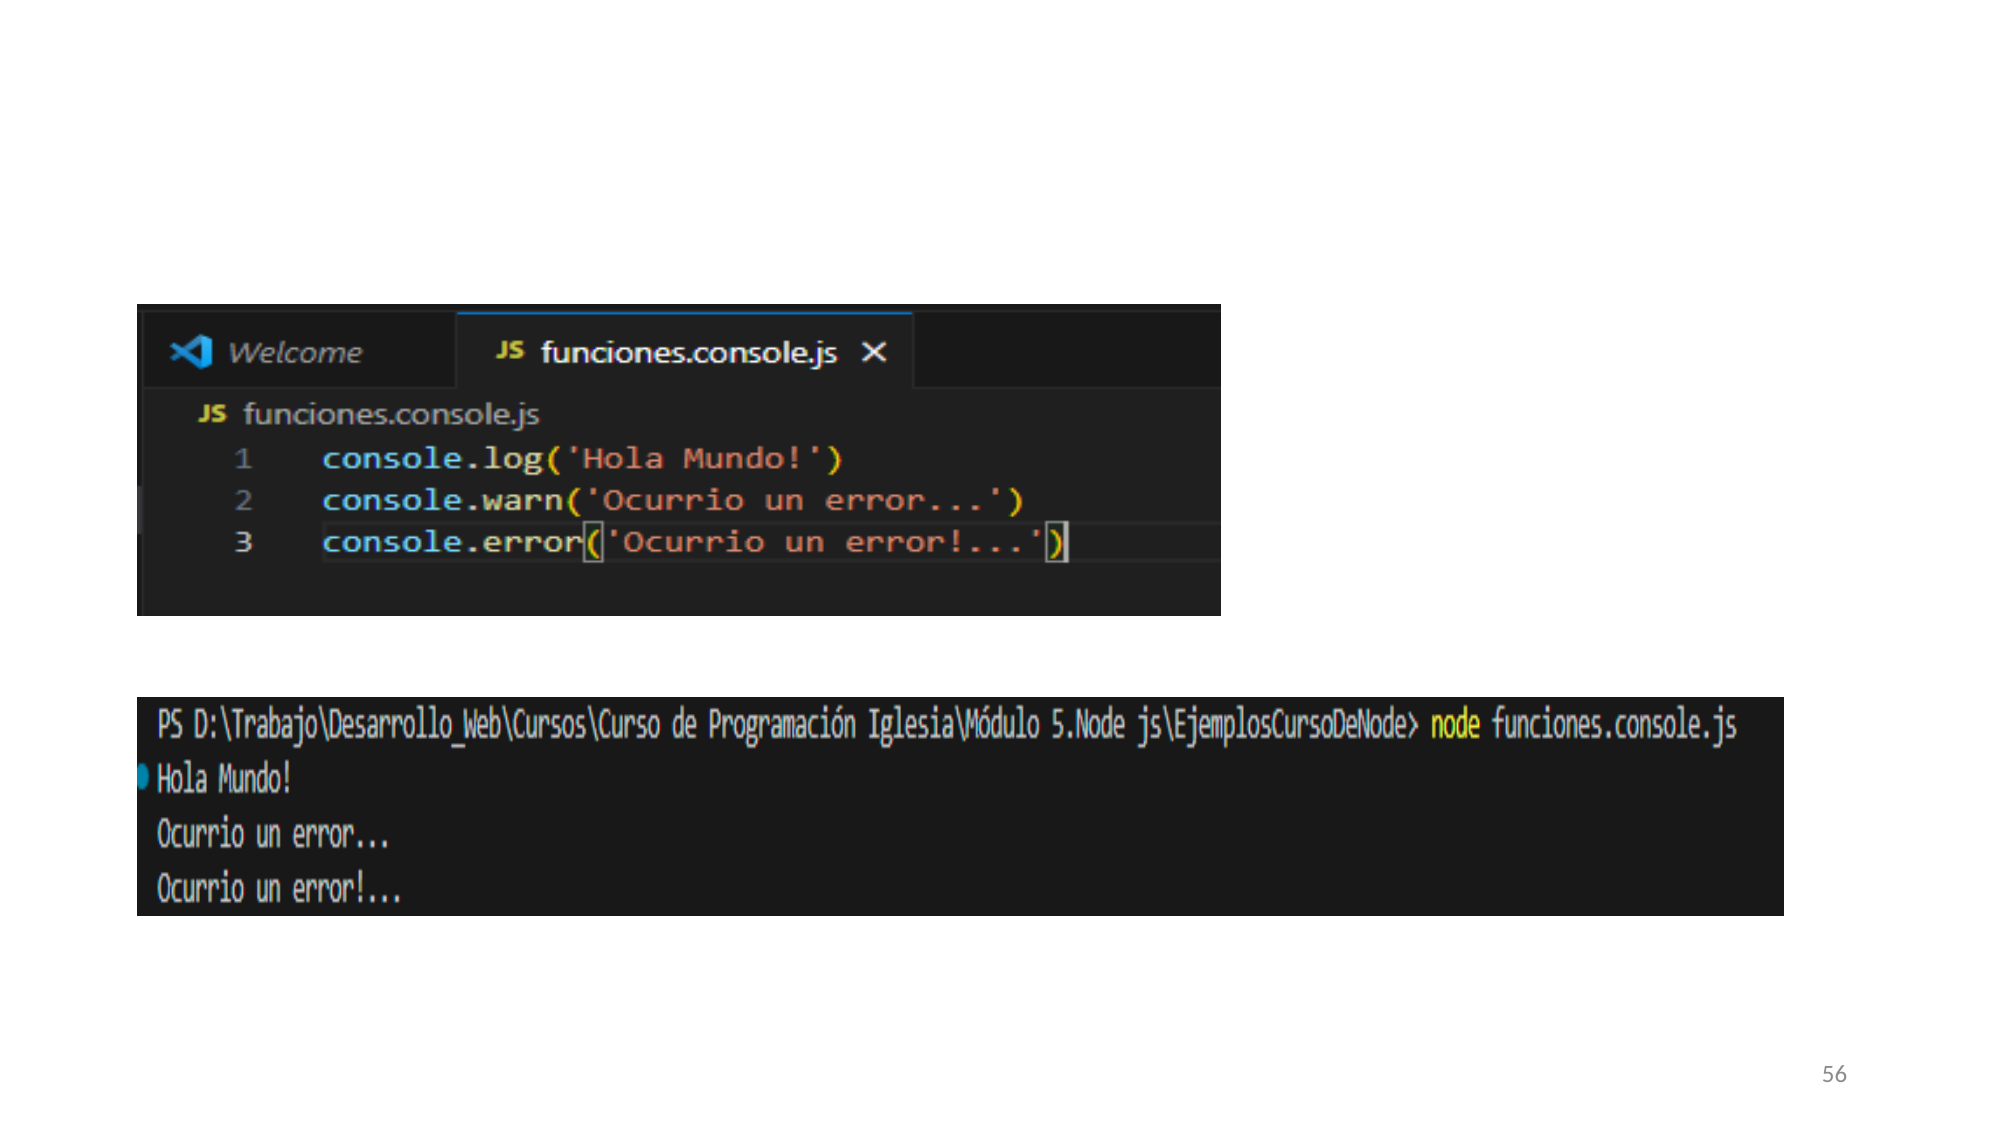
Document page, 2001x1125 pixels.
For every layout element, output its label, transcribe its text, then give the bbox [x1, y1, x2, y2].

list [137, 304, 1221, 616]
picture [137, 697, 1784, 916]
slide_number 56 [1412, 1042, 1863, 1103]
